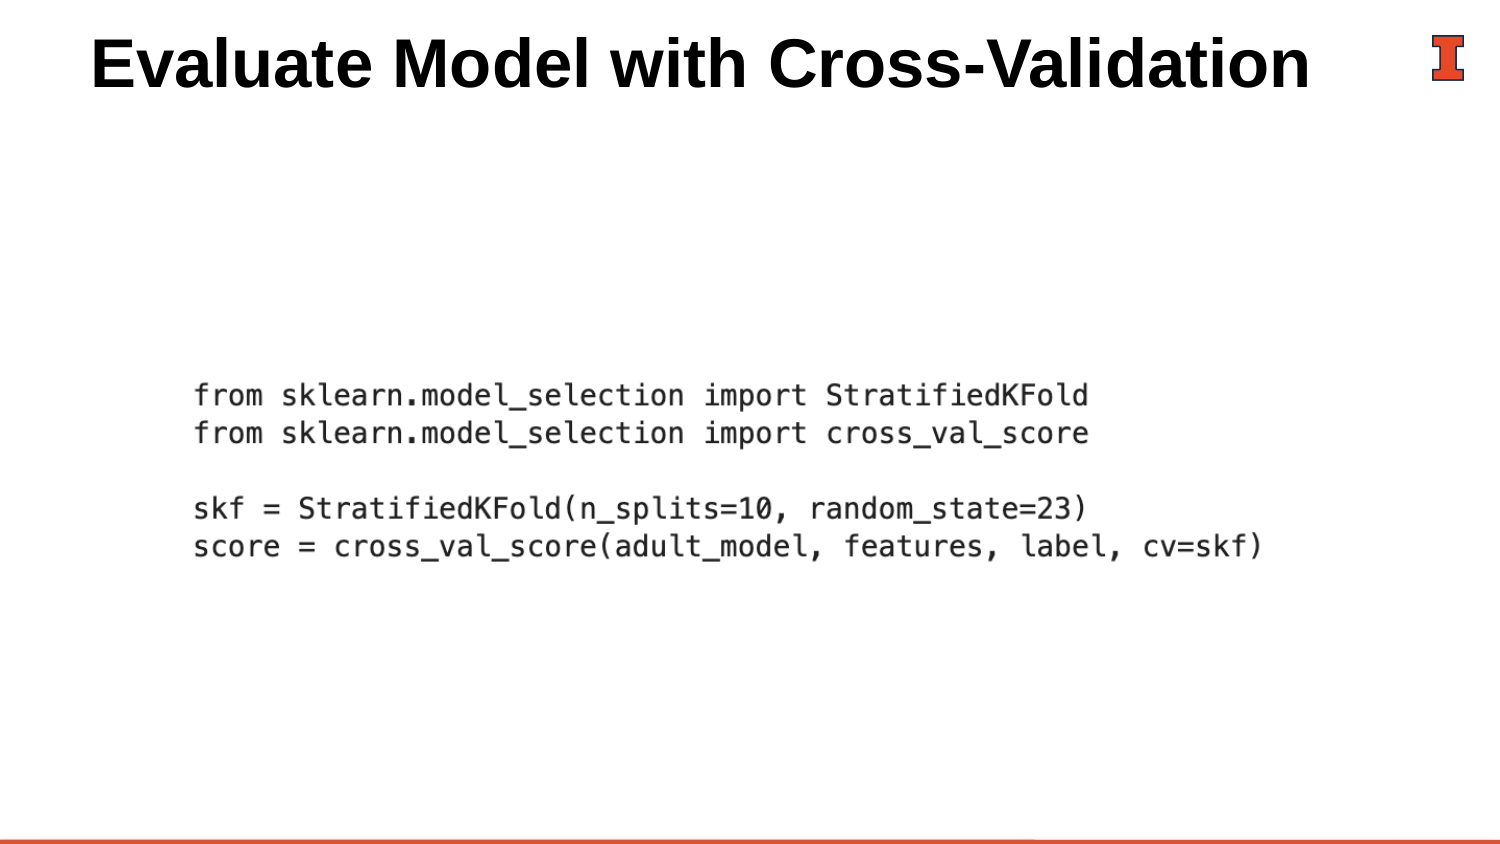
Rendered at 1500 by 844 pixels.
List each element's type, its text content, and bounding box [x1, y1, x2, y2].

picture [1432, 35, 1464, 81]
title Evaluate Model with Cross-Validation [75, 10, 1404, 128]
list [179, 353, 1299, 569]
